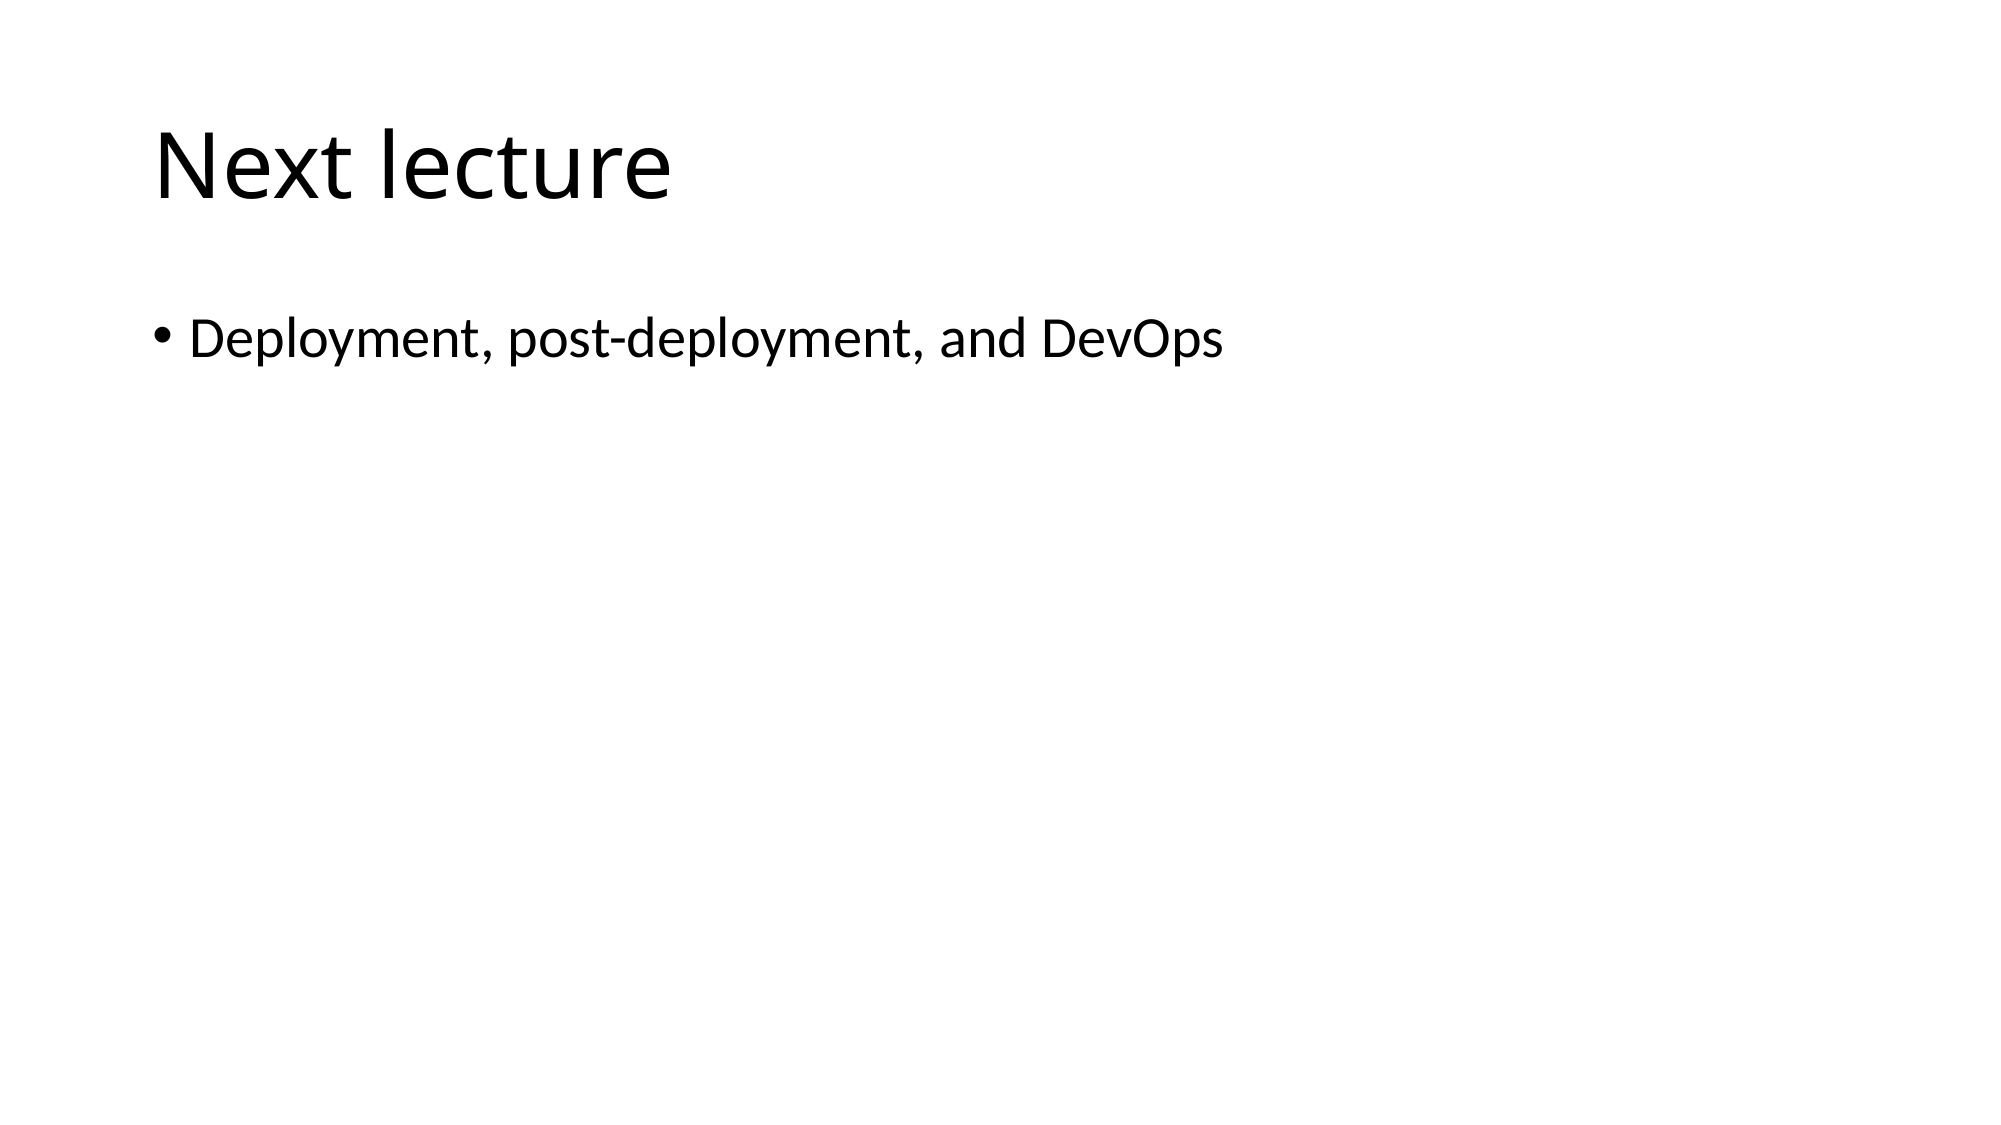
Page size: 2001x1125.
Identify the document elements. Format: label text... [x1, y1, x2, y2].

title Next lecture [137, 59, 1863, 278]
list Deployment, post-deployment, and DevOps [137, 299, 1863, 1014]
